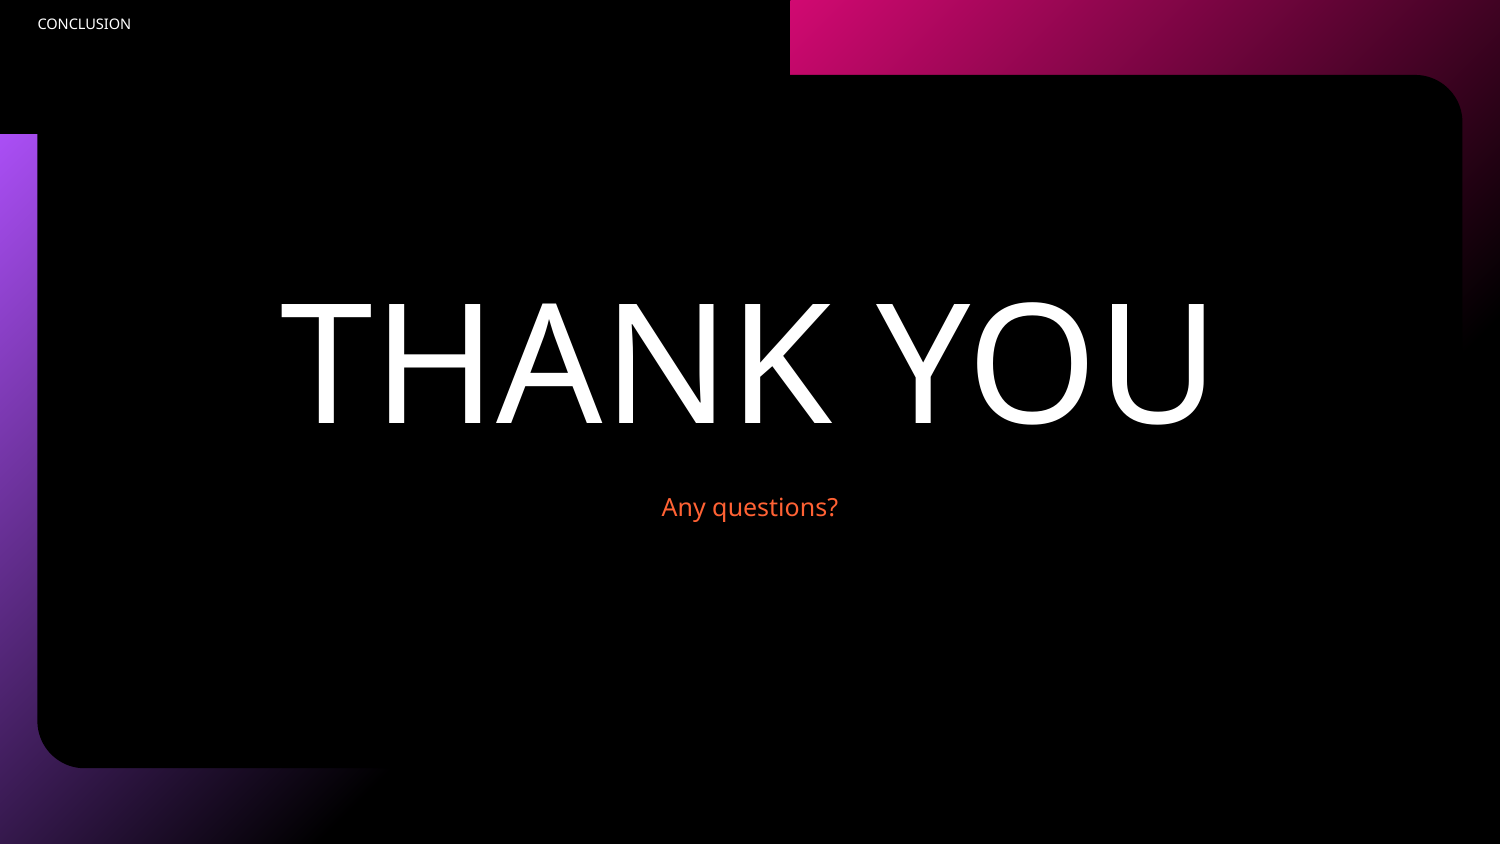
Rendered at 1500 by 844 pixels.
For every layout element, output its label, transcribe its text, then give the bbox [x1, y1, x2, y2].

title THANK YOU [205, 279, 1295, 490]
title CONCLUSION [37, 9, 448, 38]
subtitle Any questions? [269, 472, 1231, 544]
